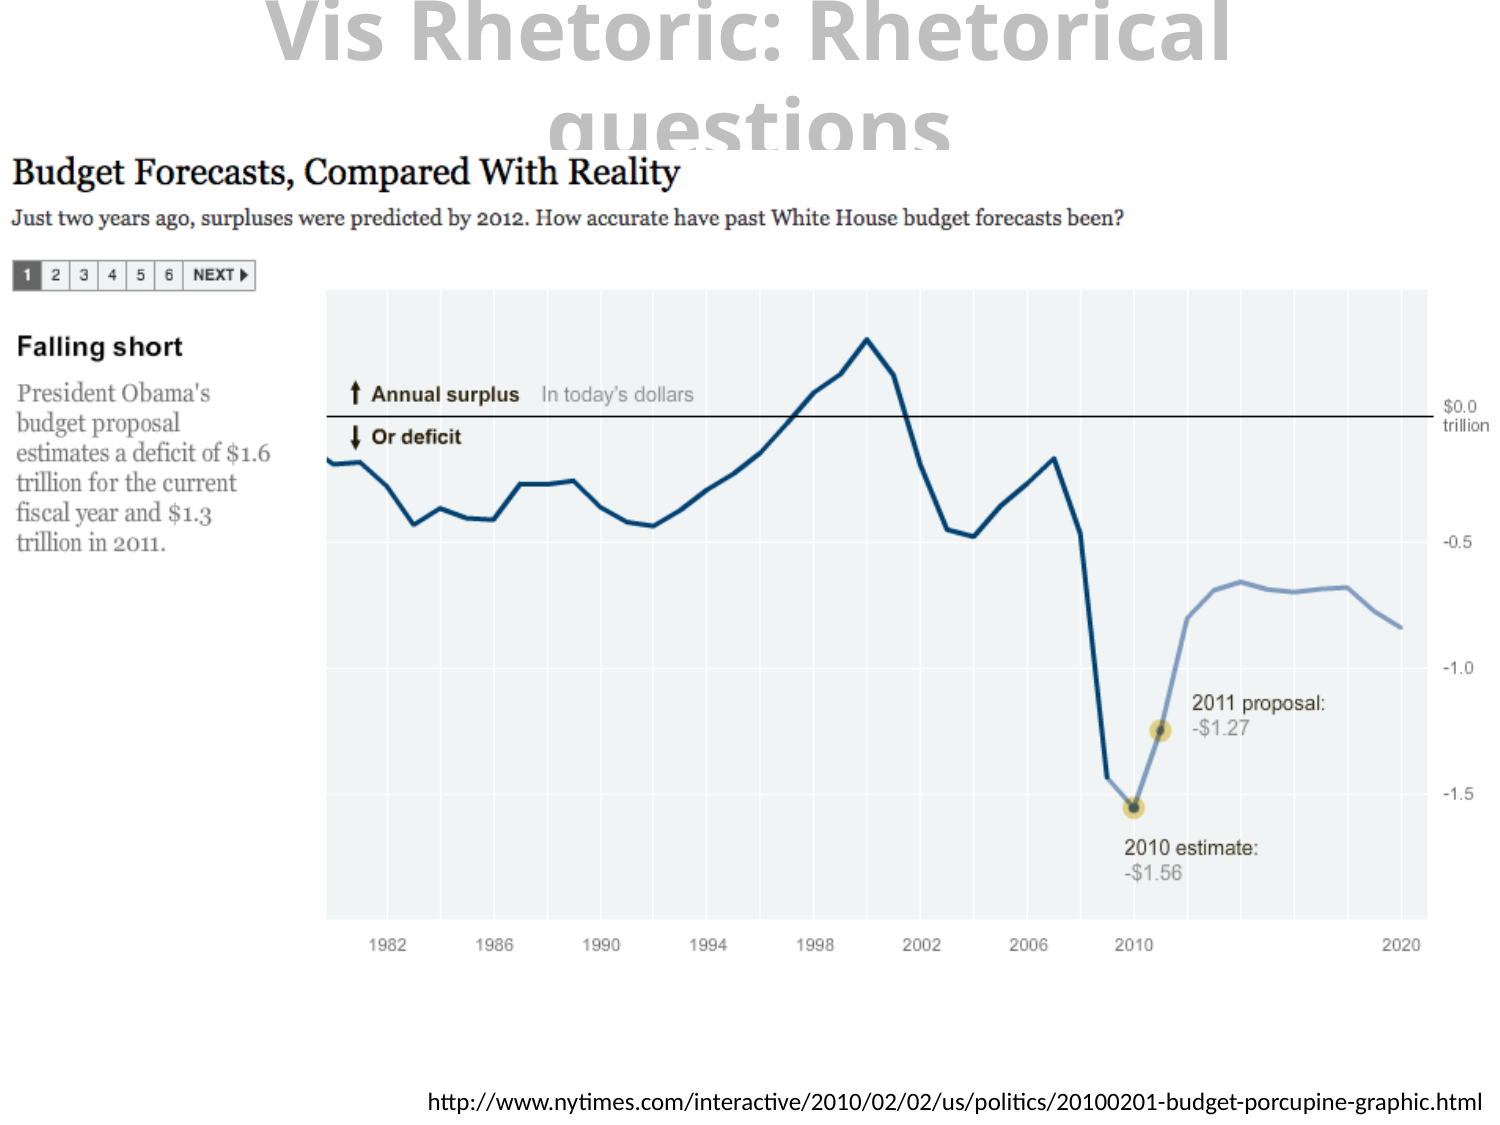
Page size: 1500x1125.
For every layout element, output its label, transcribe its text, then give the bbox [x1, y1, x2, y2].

picture [0, 150, 1500, 1001]
text_box http://www.nytimes.com/interactive/2010/02/02/us/politics/20100201-budget-porcupine-graphic.html [87, 1078, 1500, 1124]
title Vis Rhetoric: Rhetorical questions [75, 15, 1425, 138]
